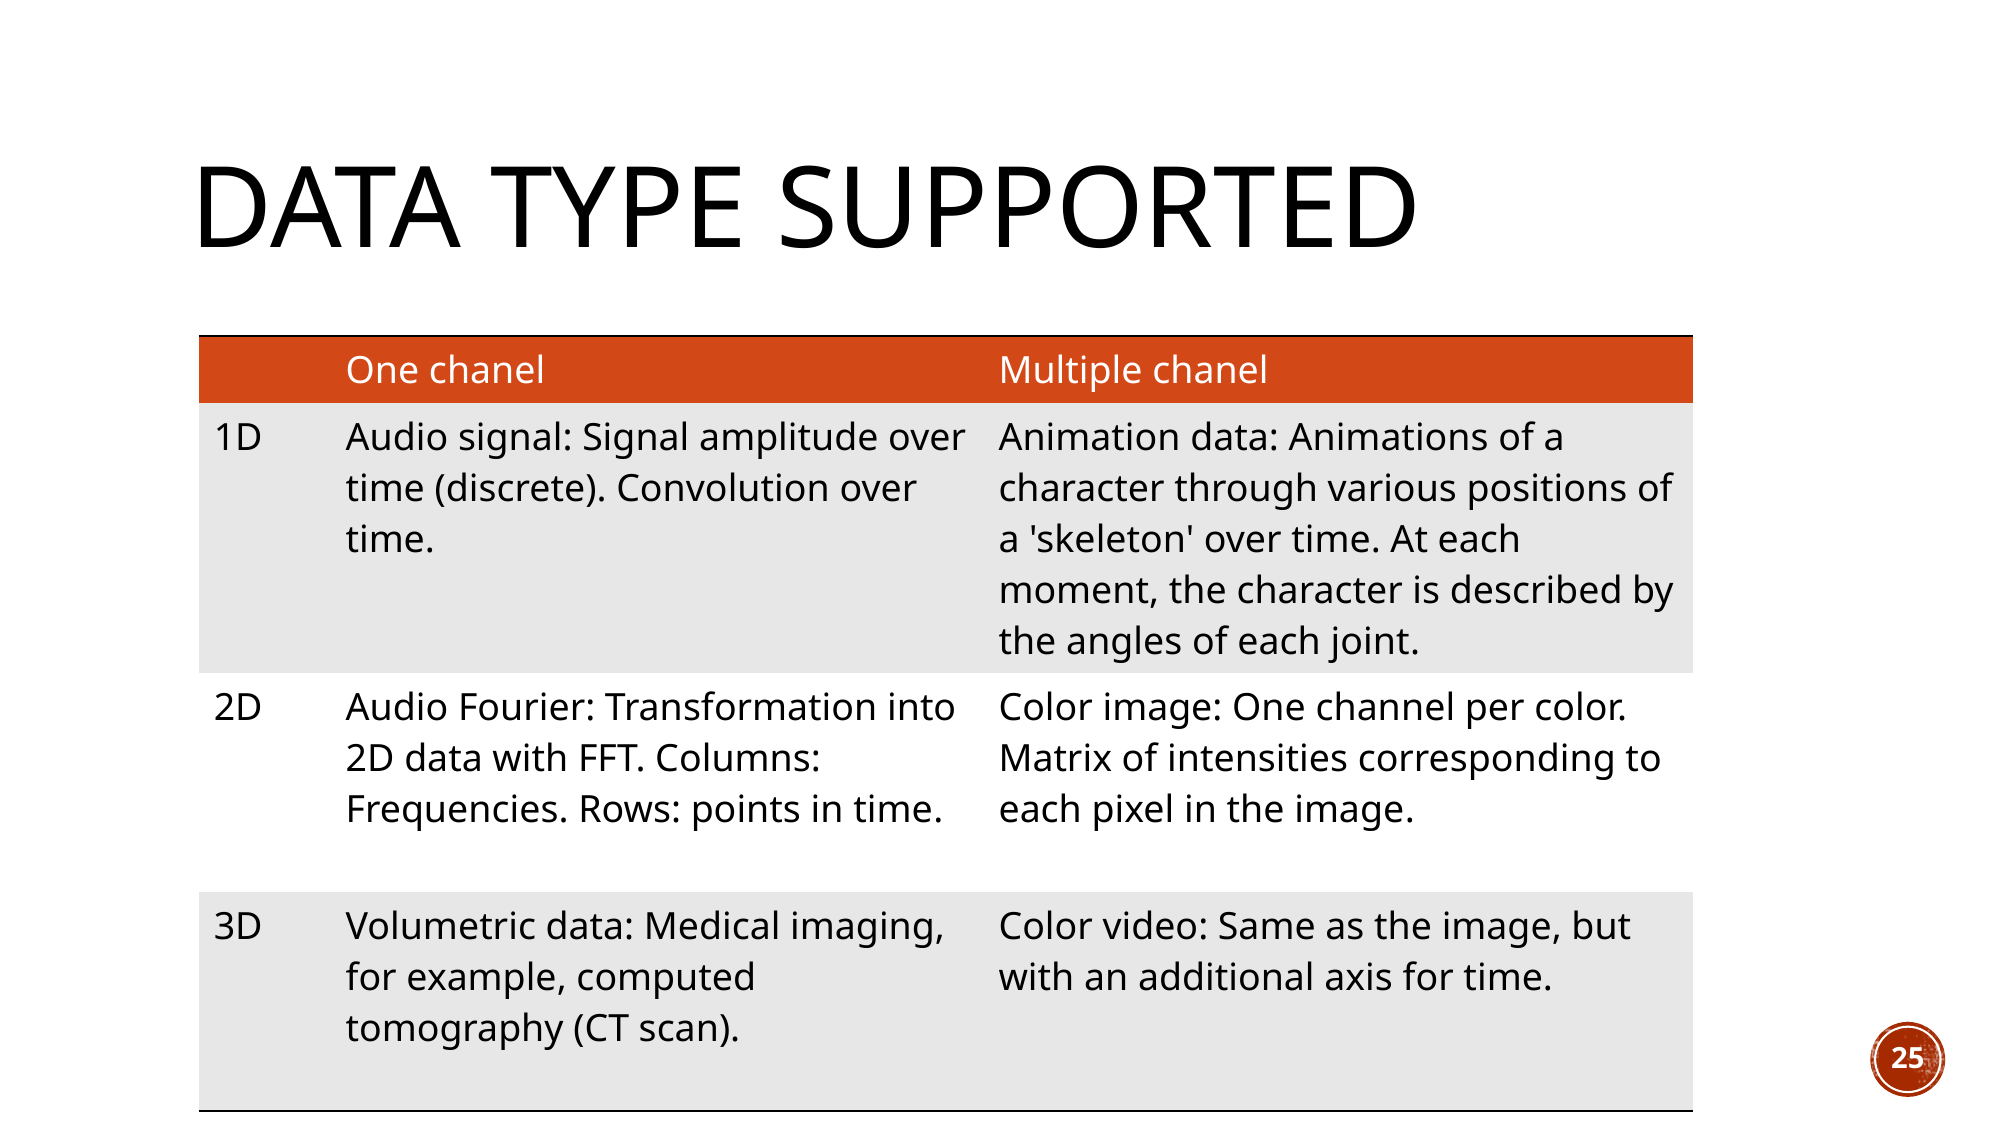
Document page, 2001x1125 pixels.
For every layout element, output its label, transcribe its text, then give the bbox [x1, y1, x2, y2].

table_cell 2D [199, 673, 331, 892]
table_header One chanel [331, 337, 984, 403]
slide_number 25 [1855, 1028, 1961, 1089]
table_cell Animation data: Animations of a character through various positions of a 'skeleton' over time. At each moment, the character is described by the angles of each joint. [984, 403, 1693, 673]
table_cell 1D [199, 403, 331, 673]
table_cell Volumetric data: Medical imaging, for example, computed tomography (CT scan). [331, 892, 984, 1110]
table_cell 3D [199, 892, 331, 1110]
title Data type supported [175, 79, 1826, 344]
table_cell Color image: One channel per color. Matrix of intensities corresponding to each pixel in the image. [984, 673, 1693, 892]
table_header [199, 337, 331, 403]
table_cell Audio signal: Signal amplitude over time (discrete). Convolution over time. [331, 403, 984, 673]
table_header Multiple chanel [984, 337, 1693, 403]
table_cell Color video: Same as the image, but with an additional axis for time. [984, 892, 1693, 1110]
table_cell Audio Fourier: Transformation into 2D data with FFT. Columns: Frequencies. Rows: points in time. [331, 673, 984, 892]
